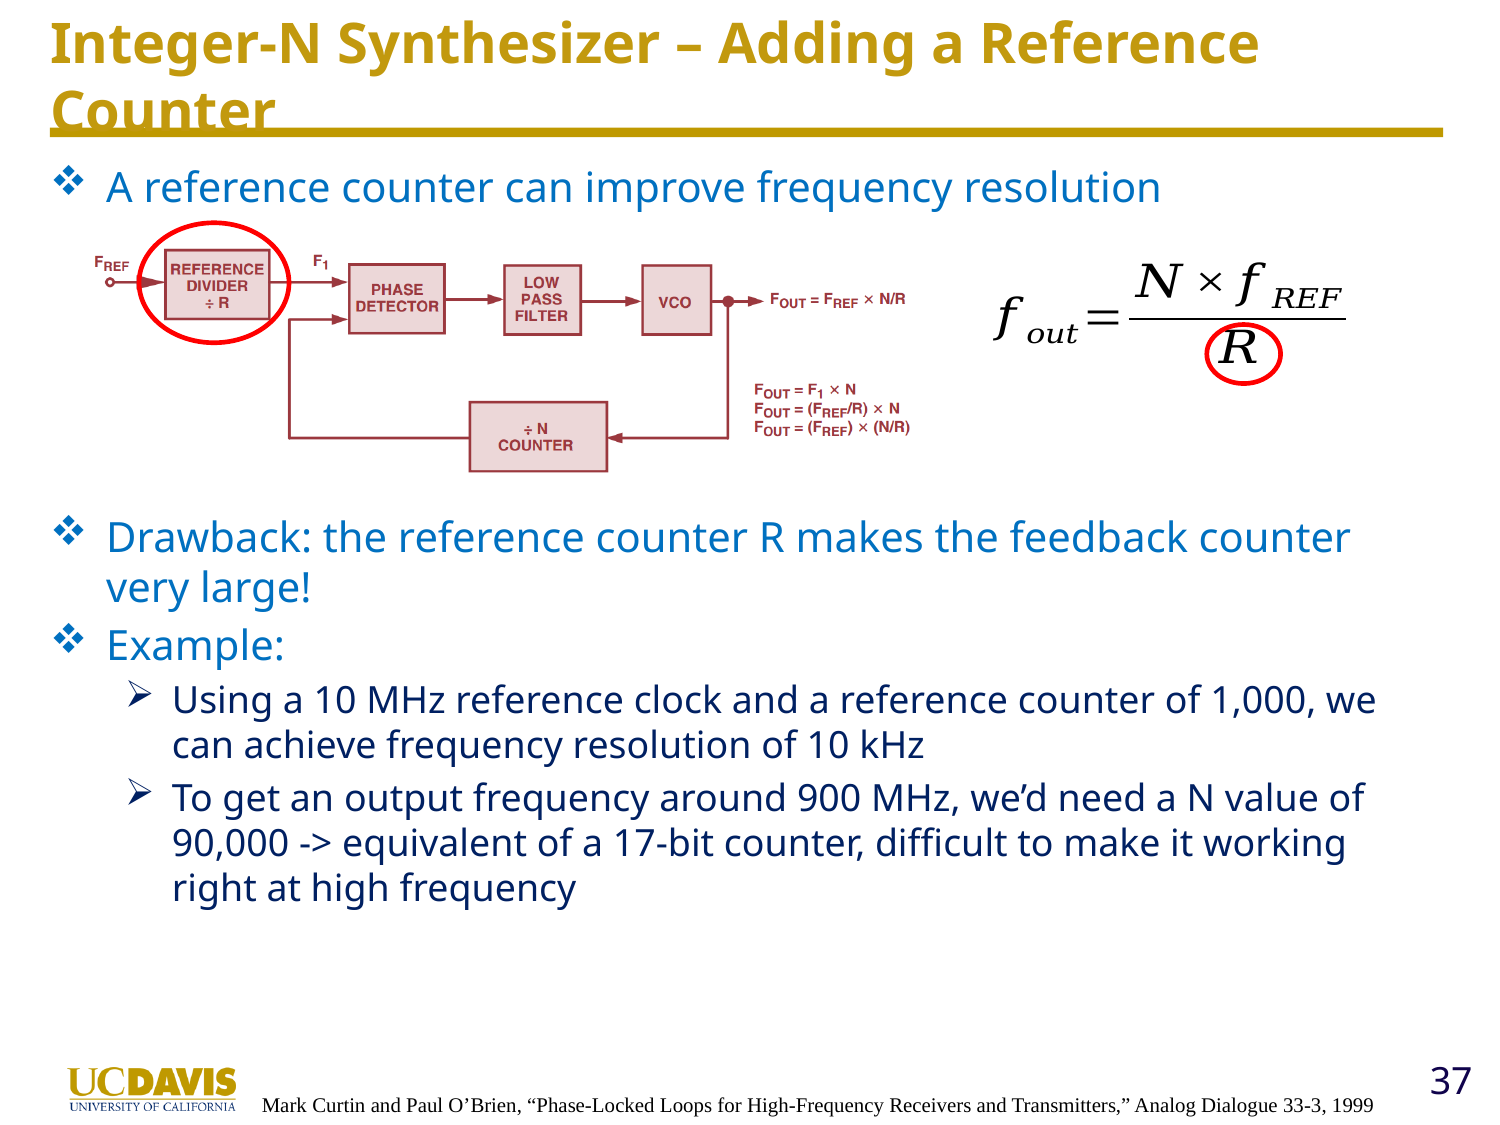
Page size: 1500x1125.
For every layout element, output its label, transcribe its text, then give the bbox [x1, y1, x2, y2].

text_box [1206, 324, 1281, 384]
text_box Mark Curtin and Paul O’Brien, “Phase-Locked Loops for High-Frequency Receivers and Transmitters,” Analog Dialogue 33-3, 1999 [247, 1084, 1390, 1125]
list A reference counter can improve frequency resolution Drawback: the reference counter R makes the feedback counter very large! Example: Using a 10 MHz reference clock and a reference counter of 1,000, we can achieve frequency resolution of 10 kHz To get an output frequency around 900 MHz, we’d need a N value of 90,000 -> equivalent of a 17-bit counter, difficult to make it working right at high frequency [49, 152, 1444, 865]
text_box [165, 222, 263, 237]
title Integer-N Synthesizer – Adding a Reference Counter [49, 0, 1444, 151]
picture [88, 238, 920, 479]
picture [67, 1067, 236, 1111]
